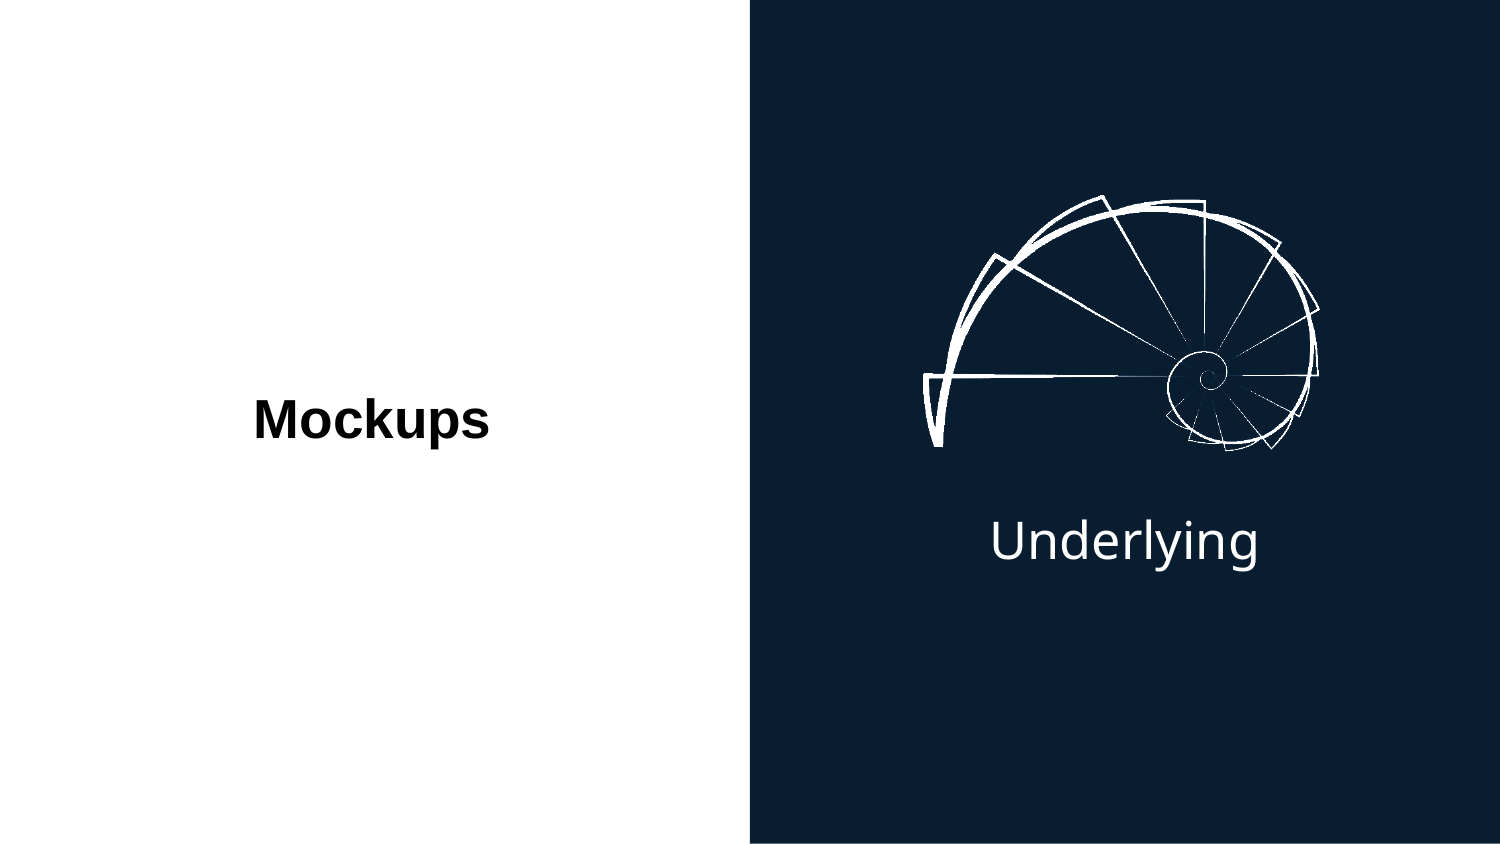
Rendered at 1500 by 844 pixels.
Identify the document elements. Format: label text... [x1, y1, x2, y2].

title Mockups [41, 56, 705, 777]
picture [923, 195, 1326, 470]
